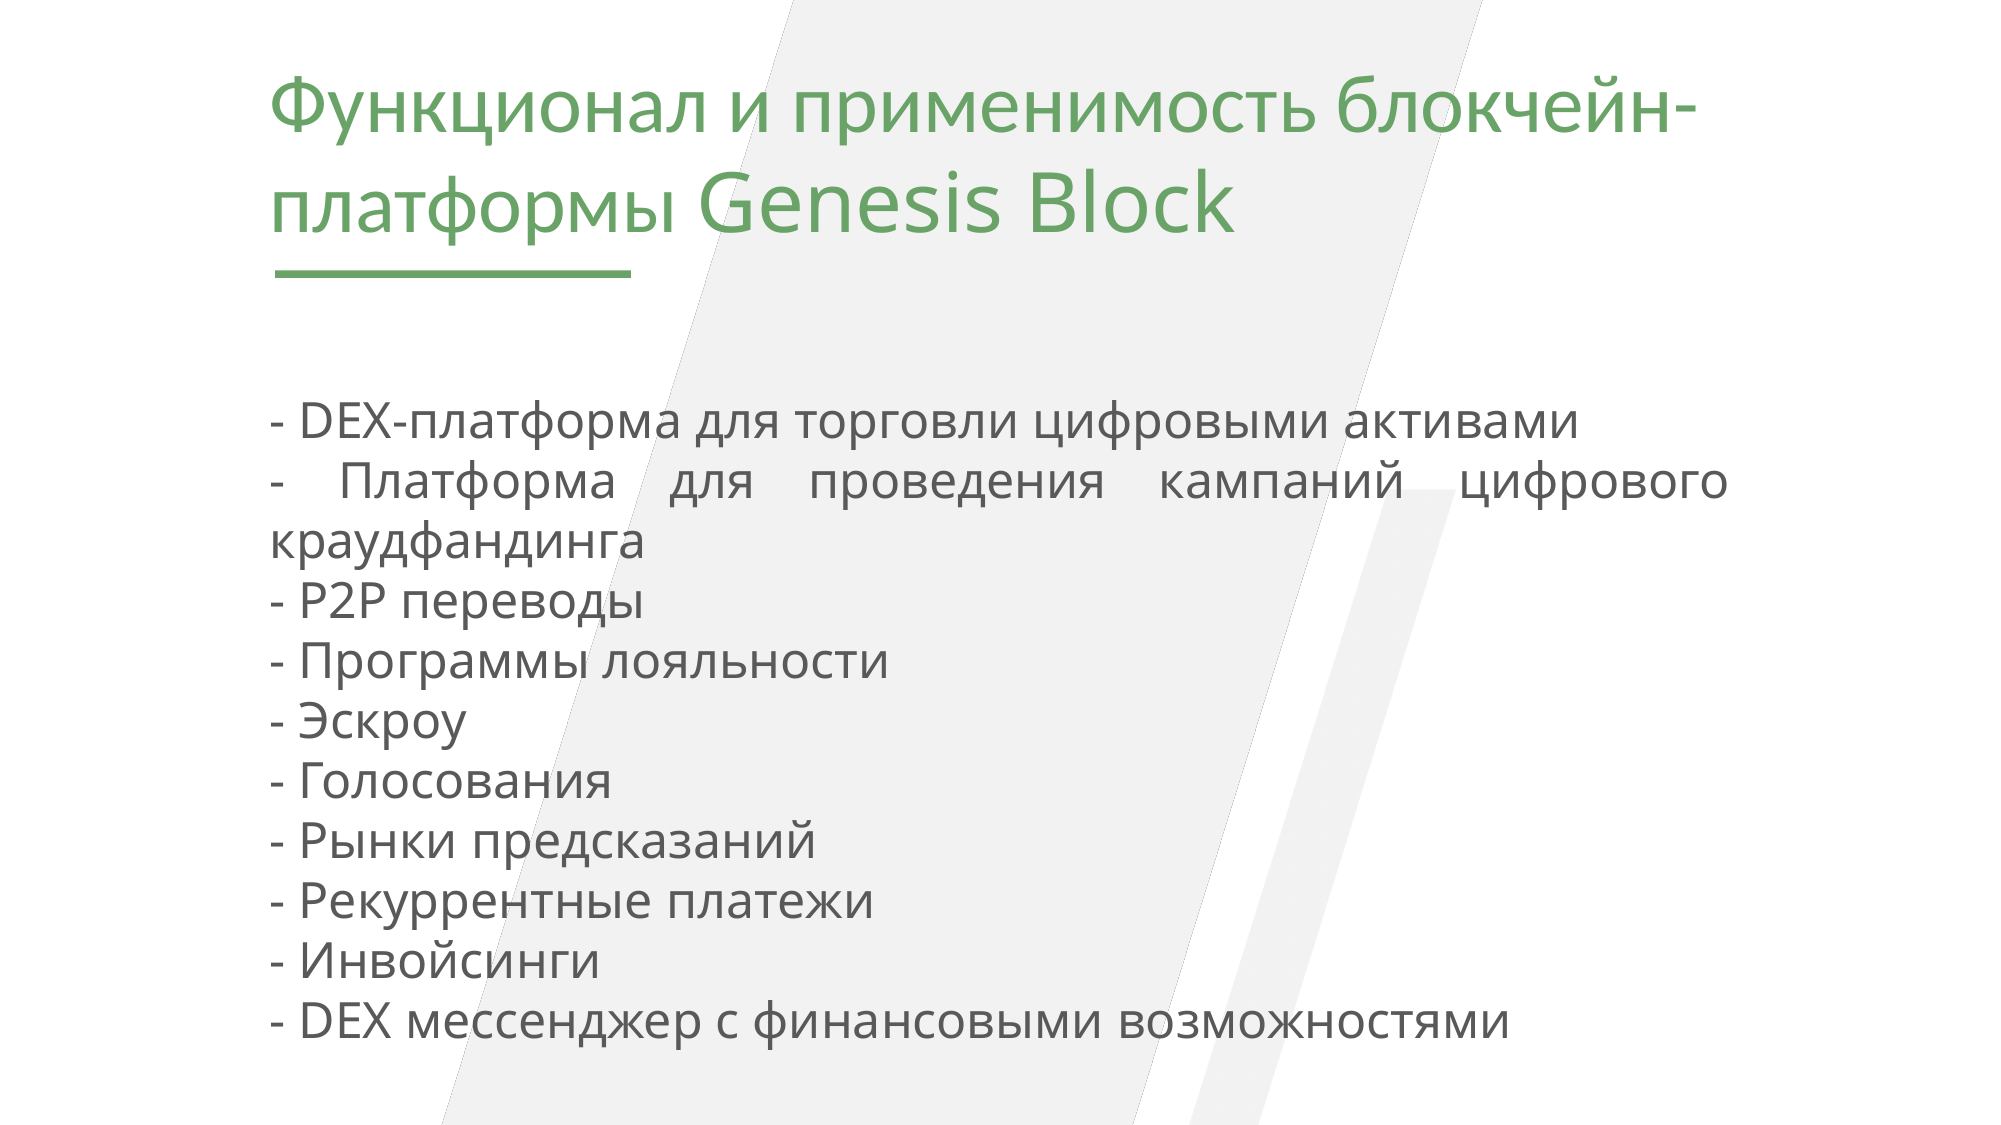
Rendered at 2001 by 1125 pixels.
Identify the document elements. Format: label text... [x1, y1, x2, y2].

text_box Функционал и применимость блокчейн-платформы Genesis Block [1496, 41, 1988, 257]
text_box - DEX-платформа для торговли цифровыми активами - Платформа для проведения кампаний цифрового краудфандинга - Р2Р переводы - Программы лояльности - Эскроу - Голосования - Рынки предсказаний - Рекуррентные платежи - Инвойсинги - DEX мессенджер с финансовыми возможностями [254, 380, 430, 1056]
text_box - DEX-платформа для торговли цифровыми активами - Платформа для проведения кампаний цифрового краудфандинга - Р2Р переводы - Программы лояльности - Эскроу - Голосования - Рынки предсказаний - Рекуррентные платежи - Инвойсинги - DEX мессенджер с финансовыми возможностями [1496, 380, 1745, 1056]
text_box [274, 269, 430, 279]
picture [430, 0, 1496, 1125]
text_box Функционал и применимость блокчейн-платформы Genesis Block [254, 41, 430, 257]
